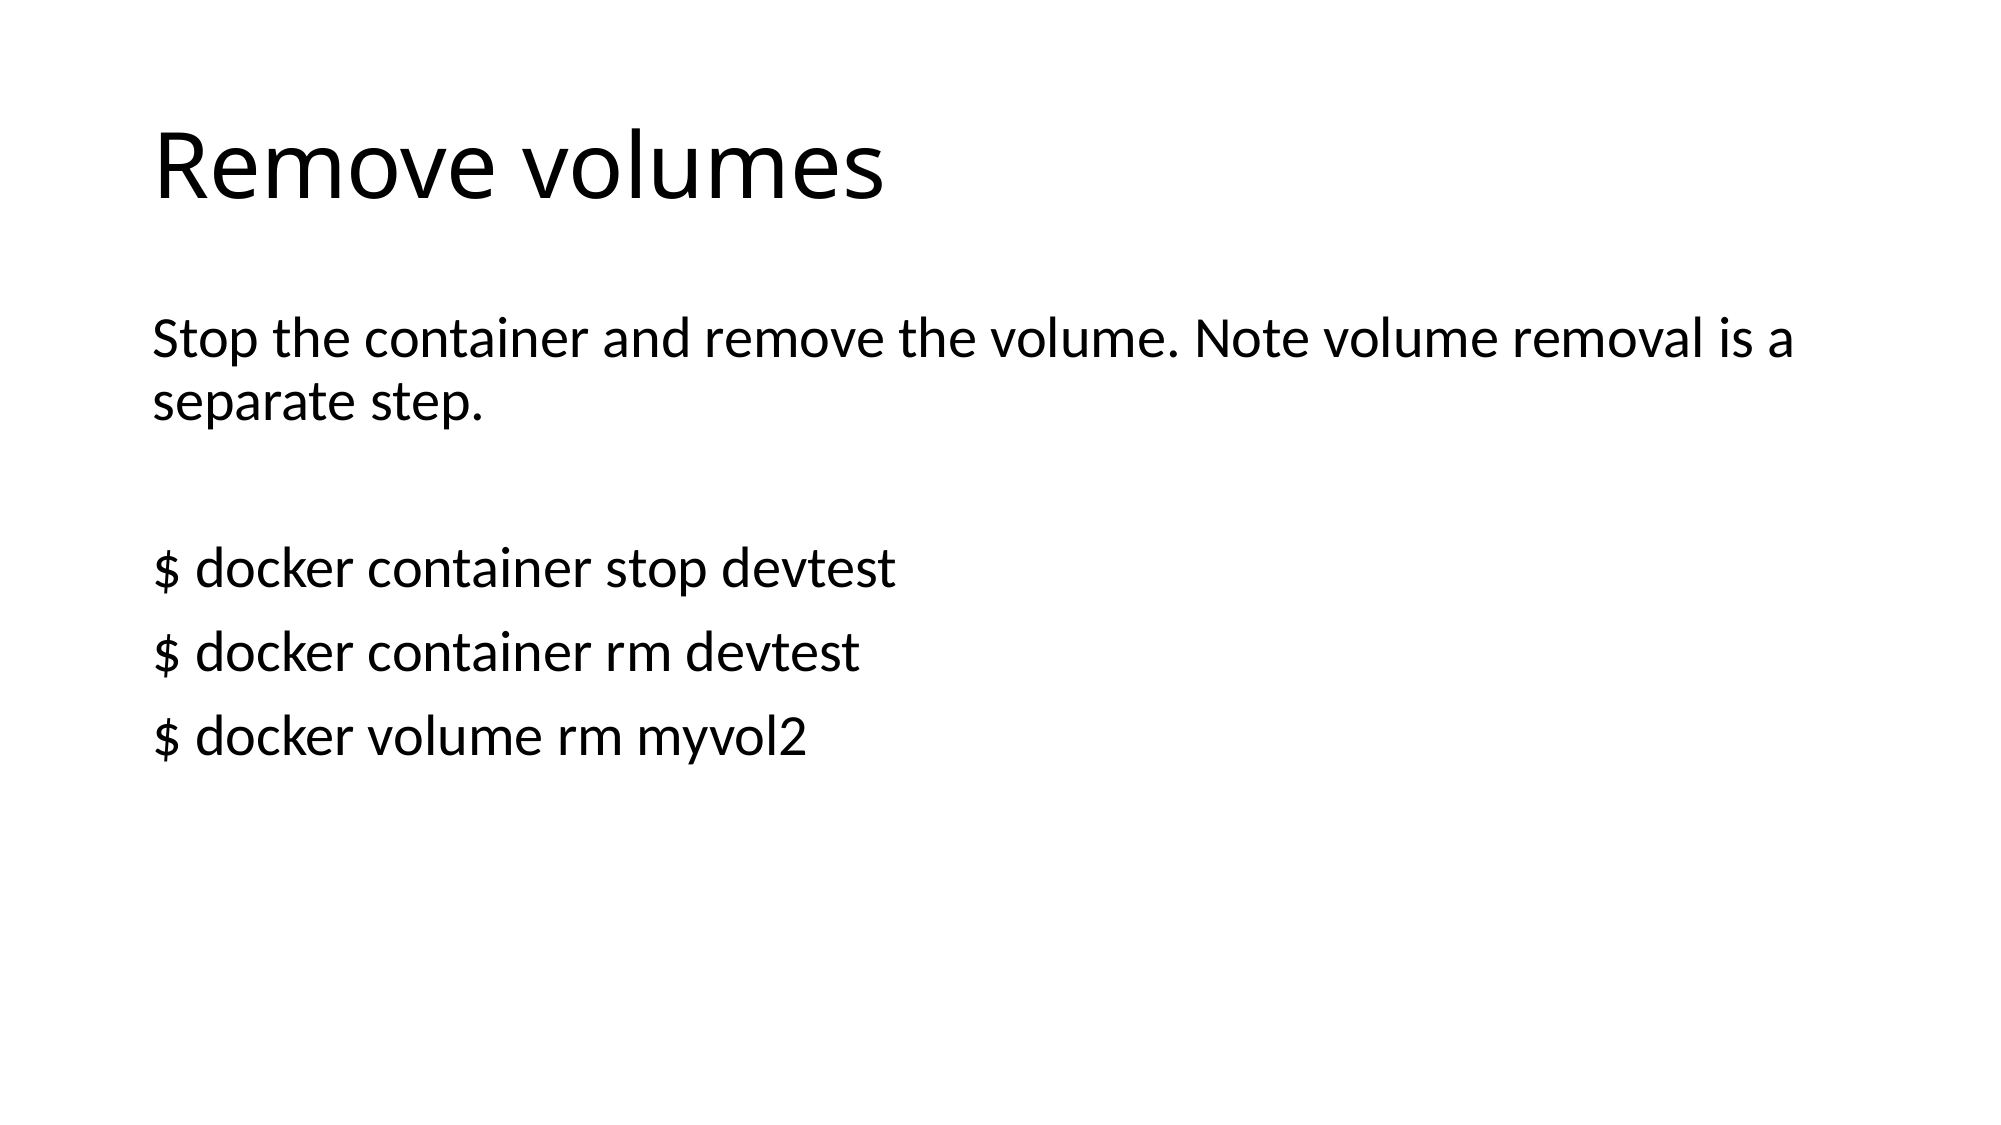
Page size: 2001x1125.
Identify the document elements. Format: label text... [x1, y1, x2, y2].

title Remove volumes [137, 59, 1863, 278]
list Stop the container and remove the volume. Note volume removal is a separate step. $ docker container stop devtest $ docker container rm devtest $ docker volume rm myvol2 [137, 299, 1863, 1014]
